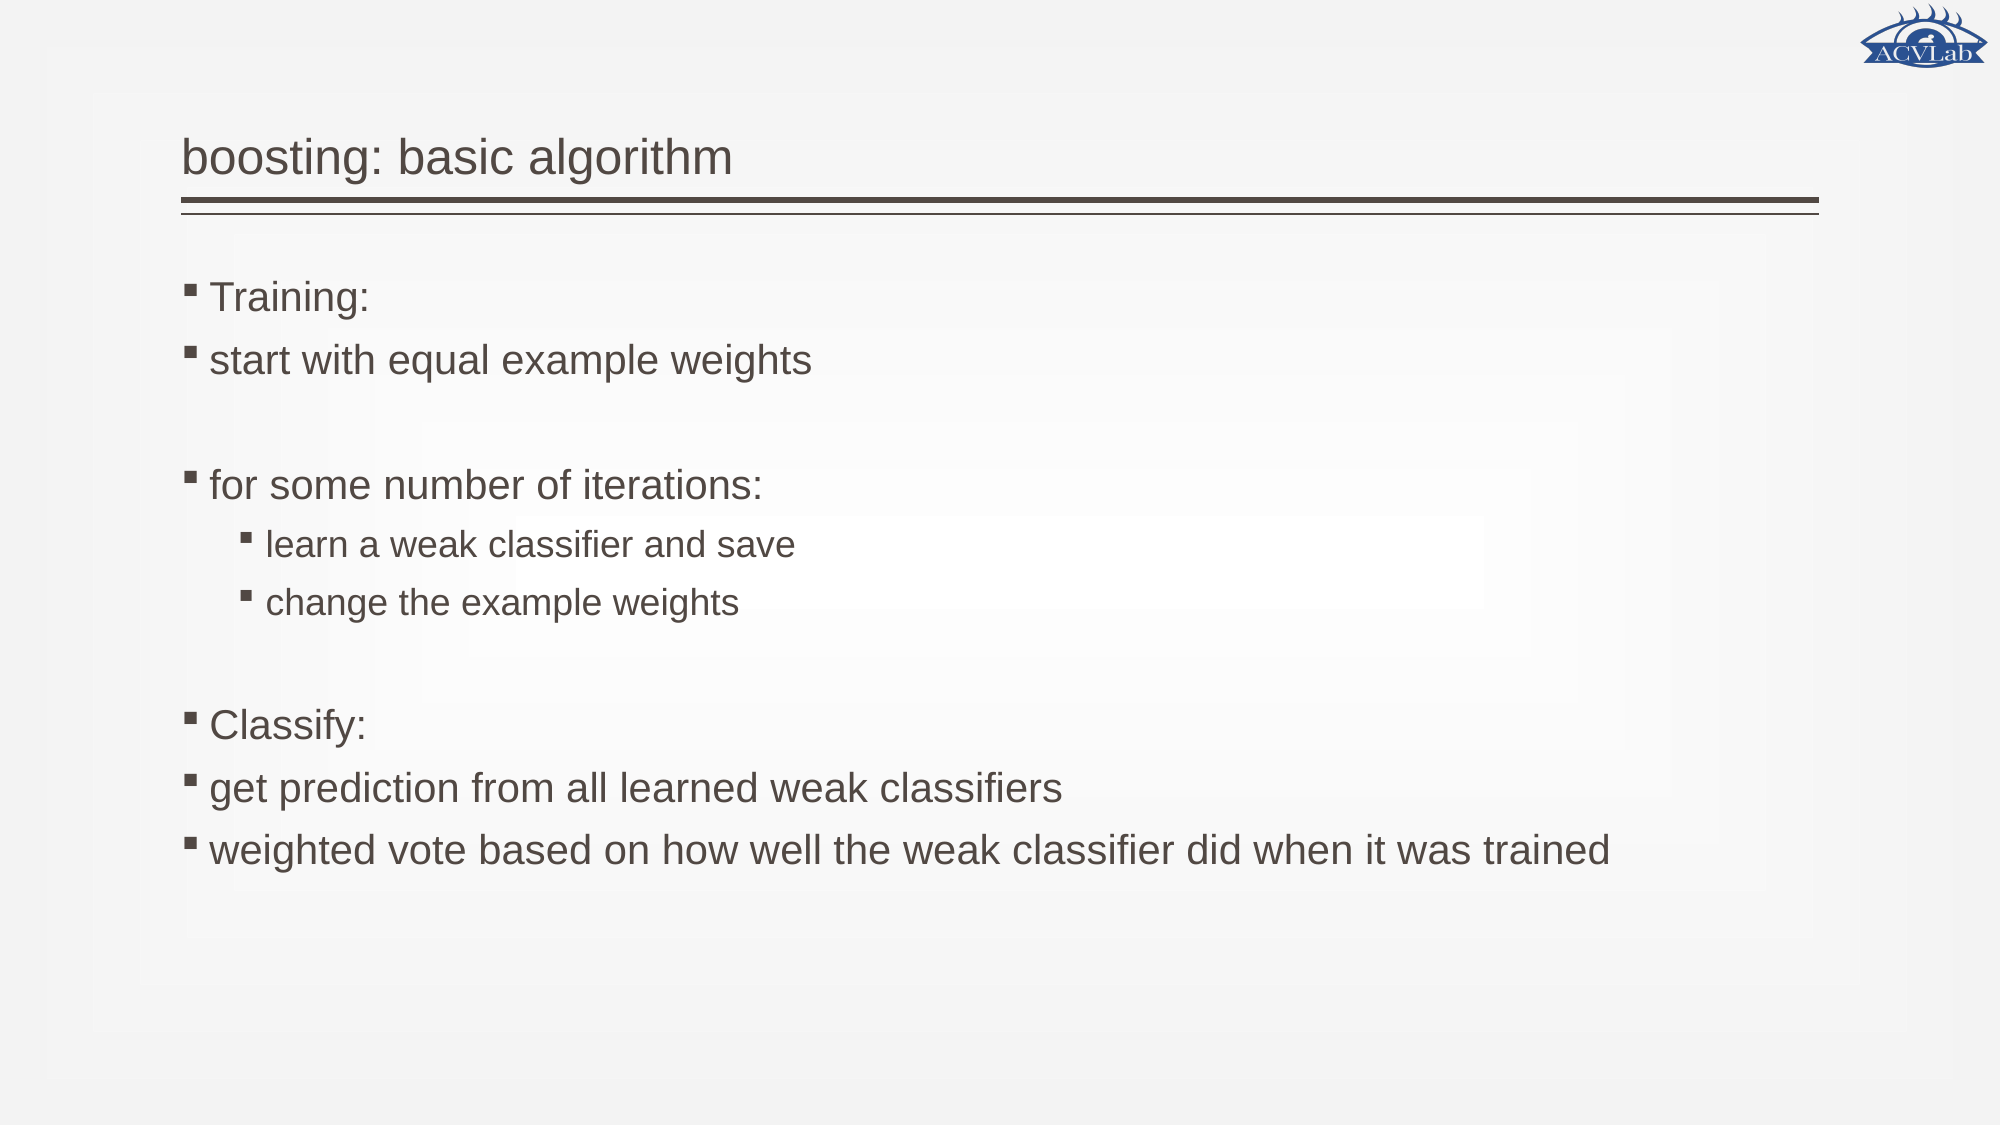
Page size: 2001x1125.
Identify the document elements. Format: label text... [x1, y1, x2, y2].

title boosting: basic algorithm [181, 12, 1819, 193]
picture [1834, 0, 2001, 103]
list Training: start with equal example weights for some number of iterations: learn a weak classifier and save change the example weights Classify: get prediction from all learned weak classifiers weighted vote based on how well the weak classifier did when it was trained [181, 262, 1819, 1013]
